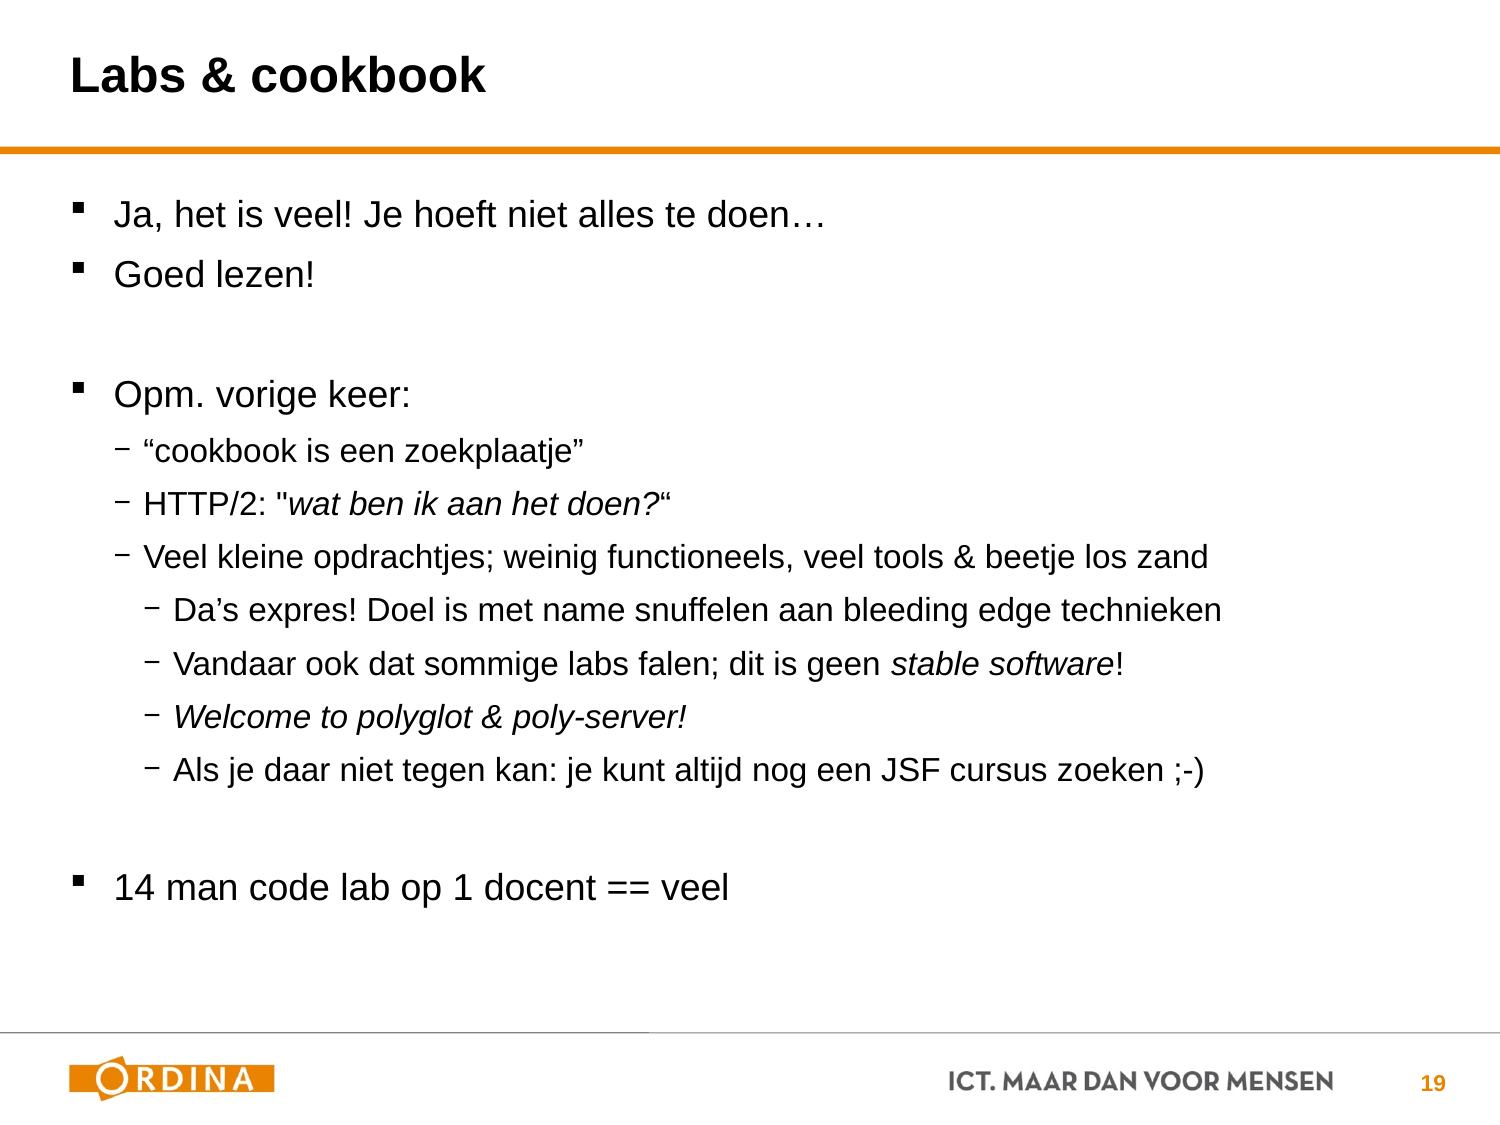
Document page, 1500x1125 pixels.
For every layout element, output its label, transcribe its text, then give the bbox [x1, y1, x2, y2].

picture [64, 1051, 279, 1105]
slide_number 19 [1354, 1060, 1462, 1112]
title Labs & cookbook [54, 0, 1397, 147]
list Ja, het is veel! Je hoeft niet alles te doen… Goed lezen! Opm. vorige keer: “cookbook is een zoekplaatje” HTTP/2: "wat ben ik aan het doen?“ Veel kleine opdrachtjes; weinig functioneels, veel tools & beetje los zand Da’s expres! Doel is met name snuffelen aan bleeding edge technieken Vandaar ook dat sommige labs falen; dit is geen stable software! Welcome to polyglot & poly-server! Als je daar niet tegen kan: je kunt altijd nog een JSF cursus zoeken ;-) 14 man code lab op 1 docent == veel [54, 182, 1462, 1003]
picture [941, 1061, 1340, 1100]
